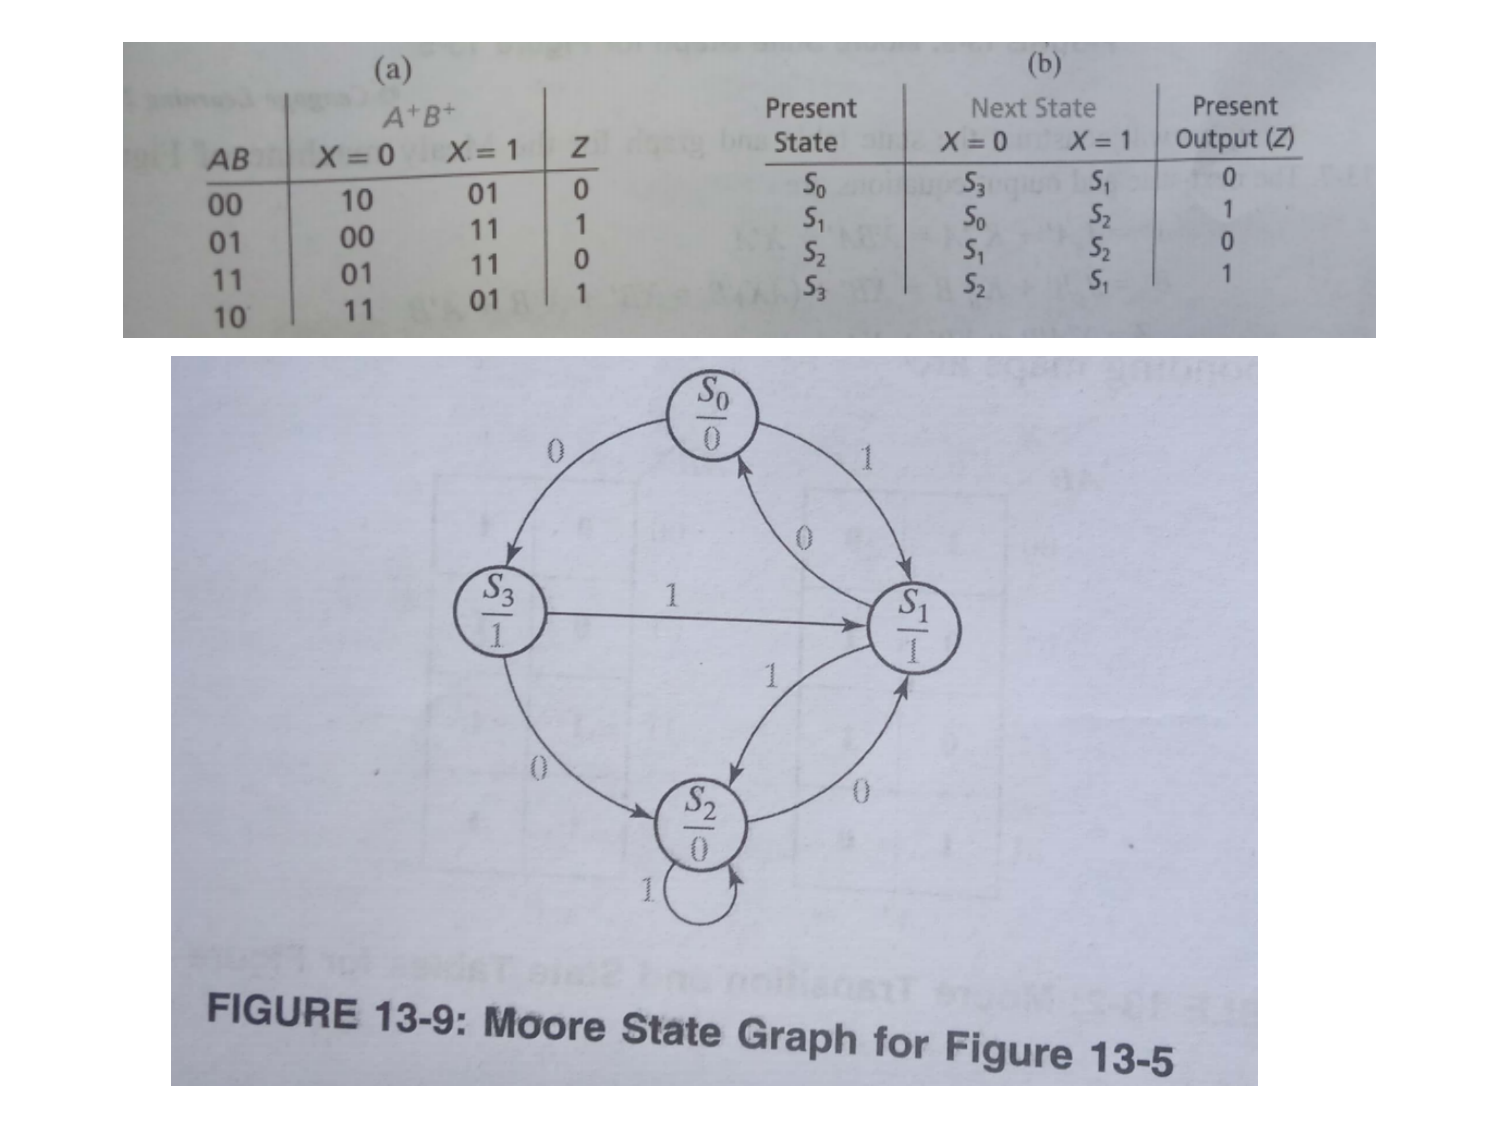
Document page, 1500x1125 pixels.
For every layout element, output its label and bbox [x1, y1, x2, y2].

picture [123, 42, 1376, 339]
picture [170, 356, 1259, 1087]
